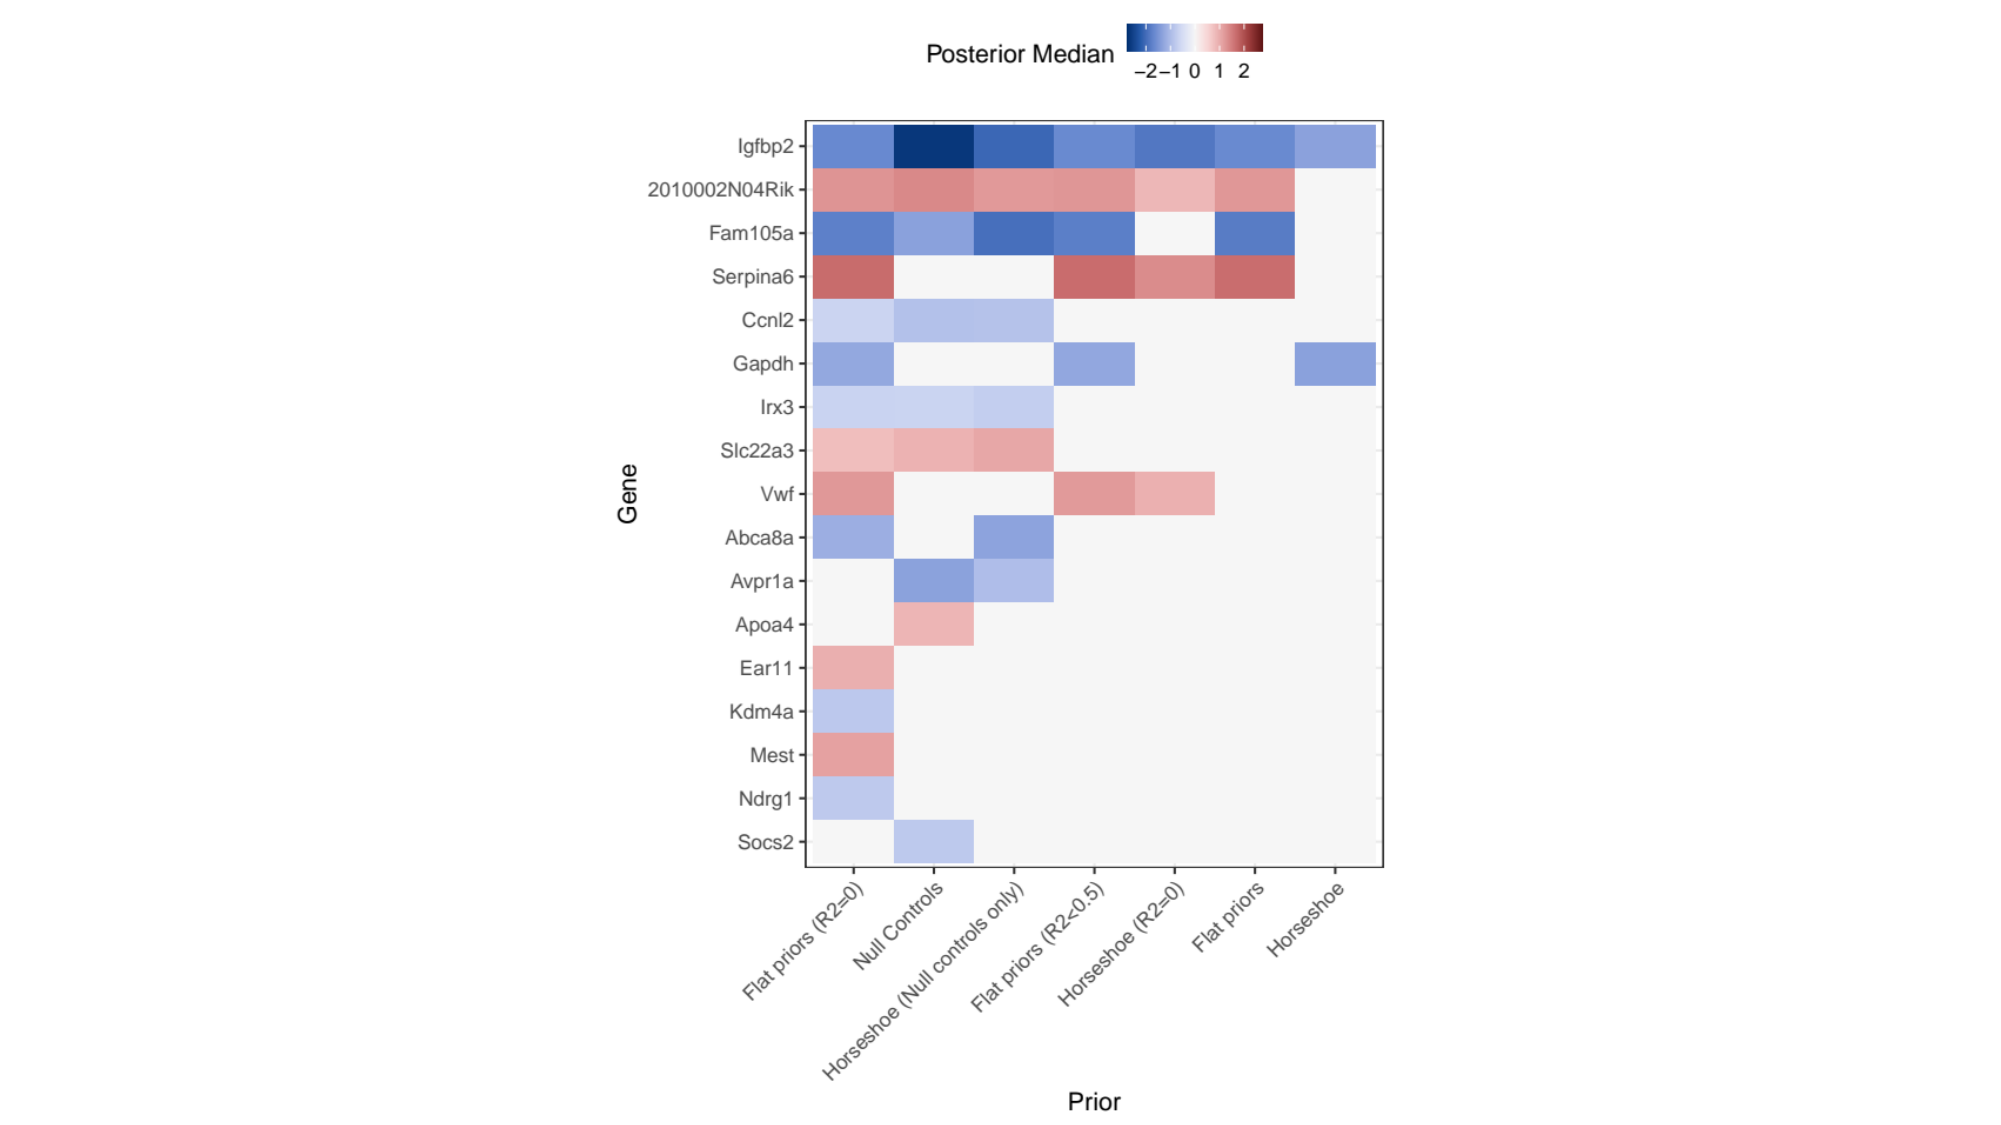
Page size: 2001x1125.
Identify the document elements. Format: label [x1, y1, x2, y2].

picture [606, 0, 1394, 1125]
